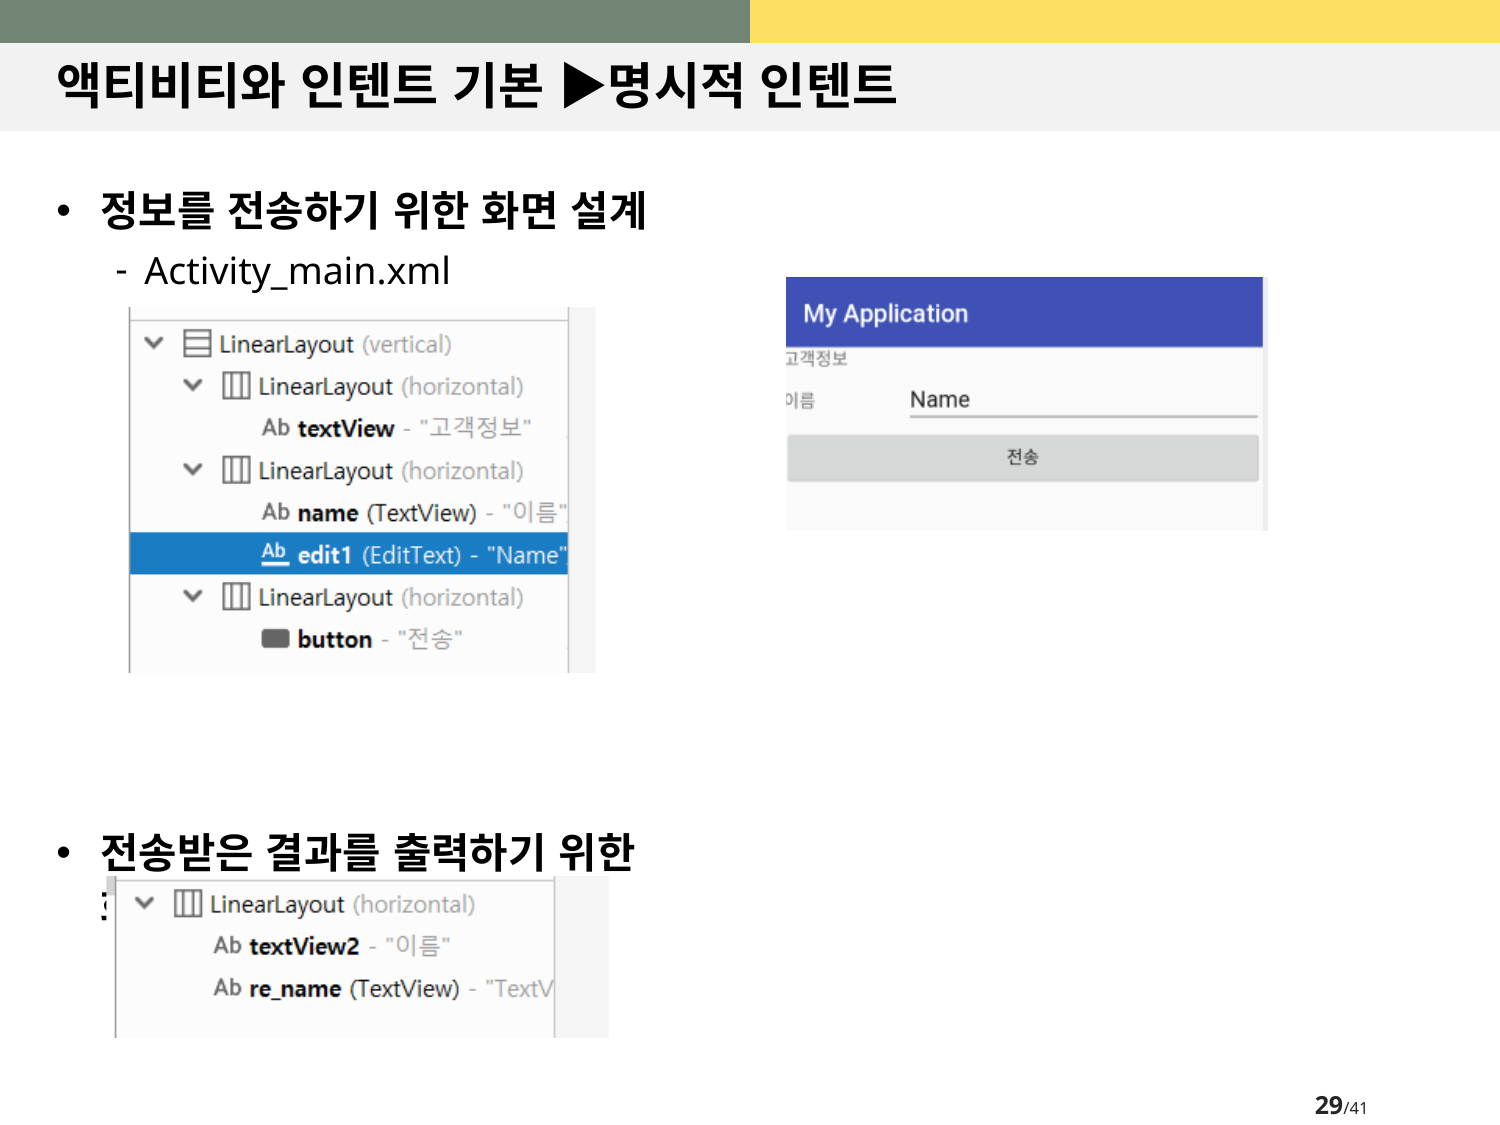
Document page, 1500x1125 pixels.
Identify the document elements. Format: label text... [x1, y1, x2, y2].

picture [119, 307, 596, 673]
title 액티비티와 인텐트 기본 ▶명시적 인텐트 [41, 42, 1459, 128]
list 정보를 전송하기 위한 화면 설계 Activity_main.xml 전송받은 결과를 출력하기 위한 화면 설계 [41, 172, 1459, 1048]
picture [785, 277, 1269, 531]
picture [106, 876, 609, 1039]
